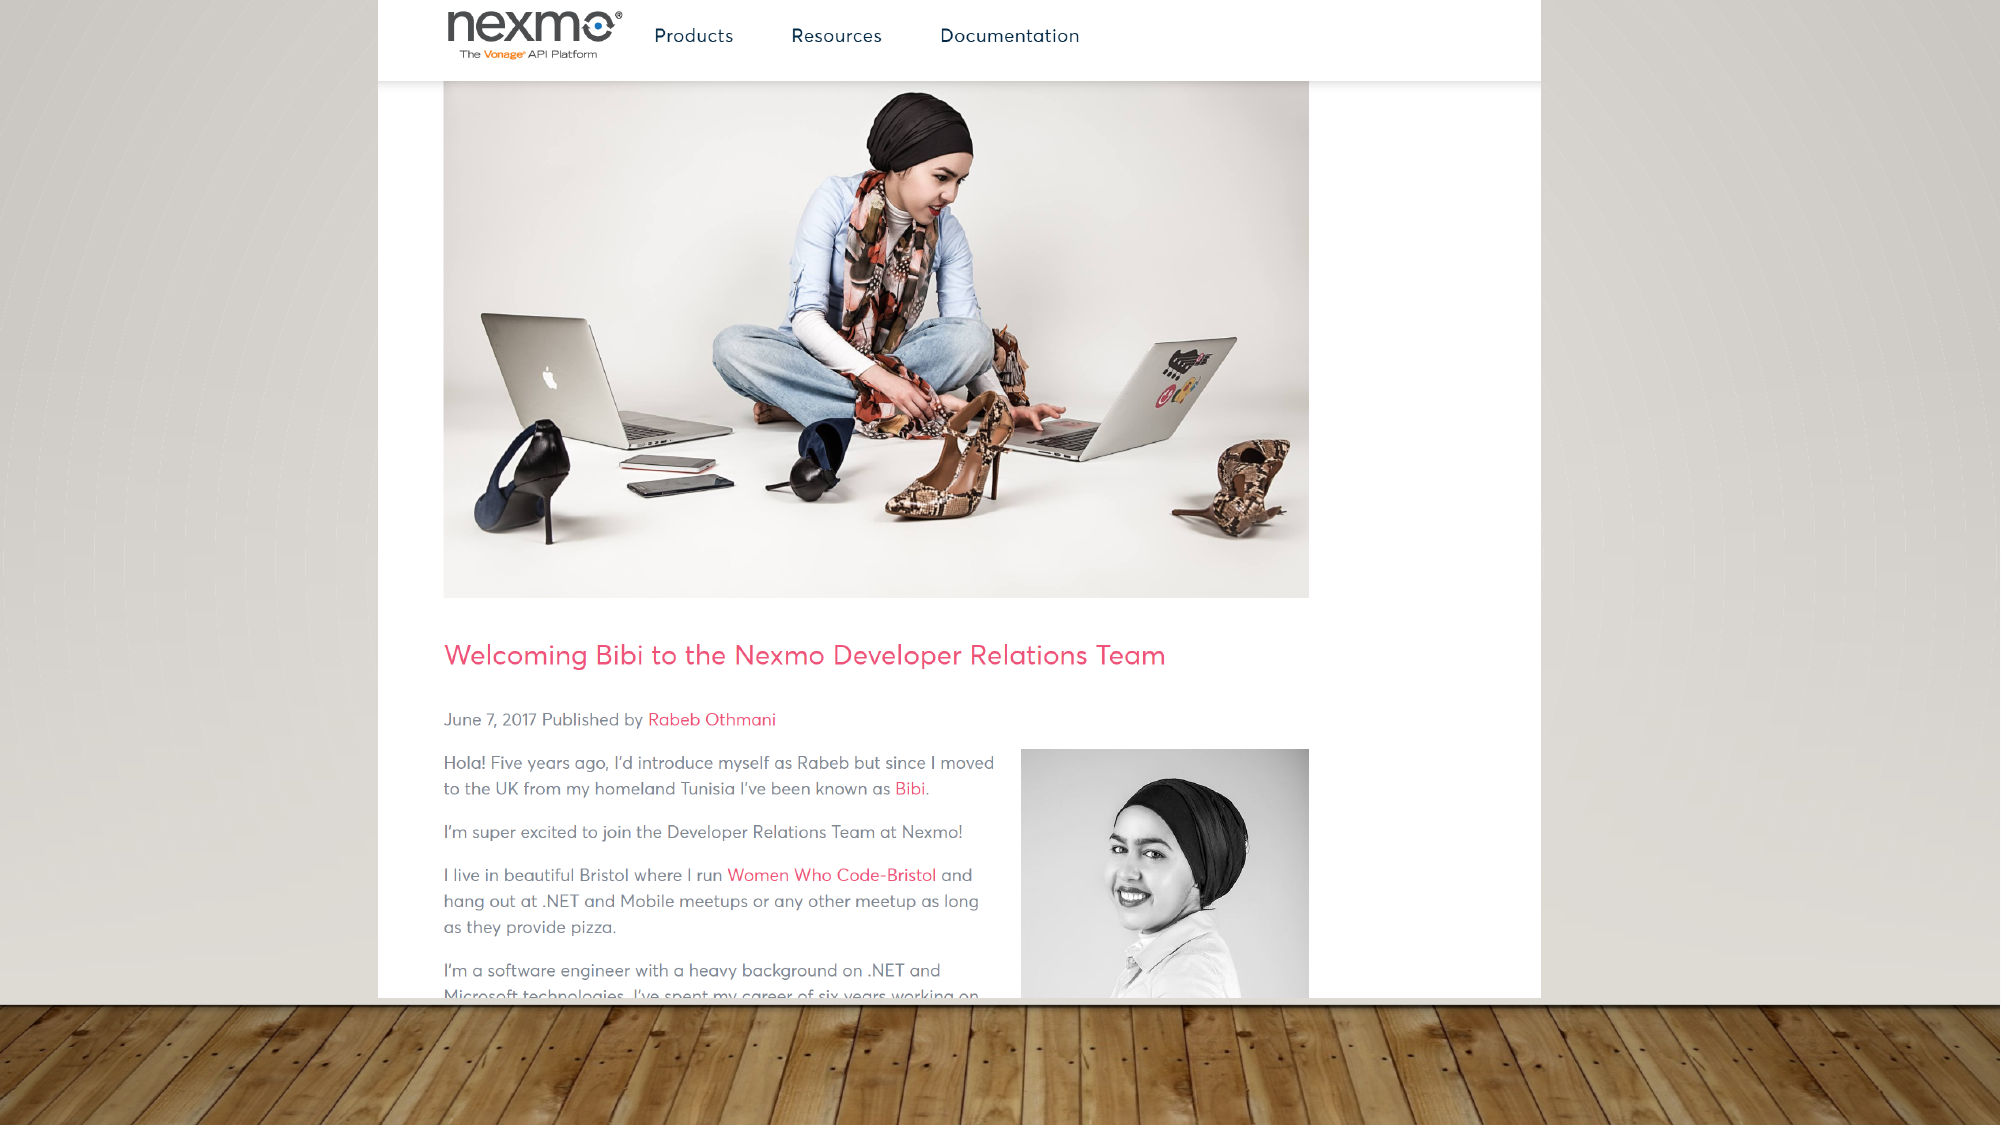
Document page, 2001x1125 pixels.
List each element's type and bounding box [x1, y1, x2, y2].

picture [0, 1005, 2000, 1125]
picture [378, 0, 1542, 998]
